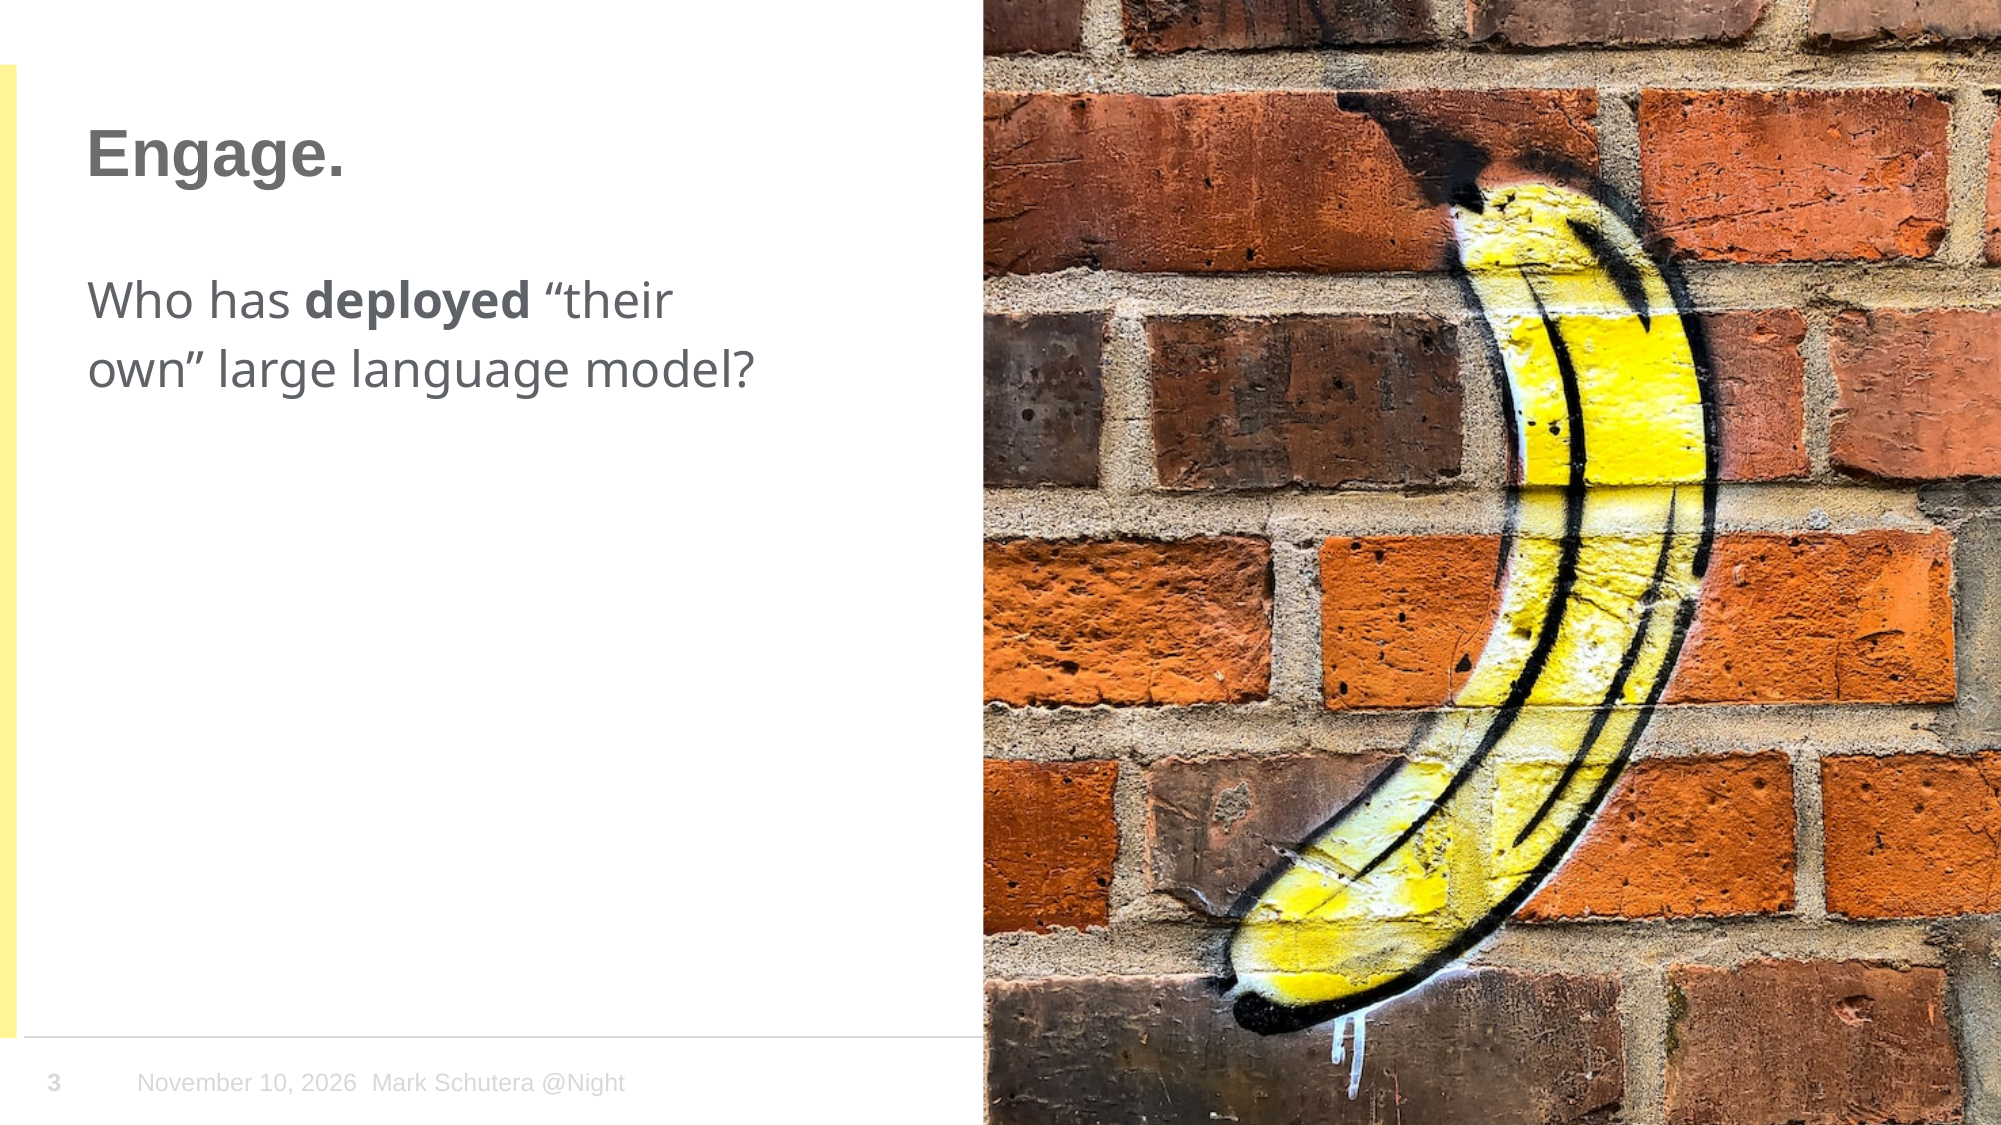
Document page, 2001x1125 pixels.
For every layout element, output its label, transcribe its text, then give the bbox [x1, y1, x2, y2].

list Who has deployed “their own” large language model? [87, 259, 784, 1014]
slide_number 3 [47, 1038, 119, 1125]
title Engage. [86, 64, 983, 191]
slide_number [137, 1038, 362, 1125]
picture [983, 0, 2001, 1125]
